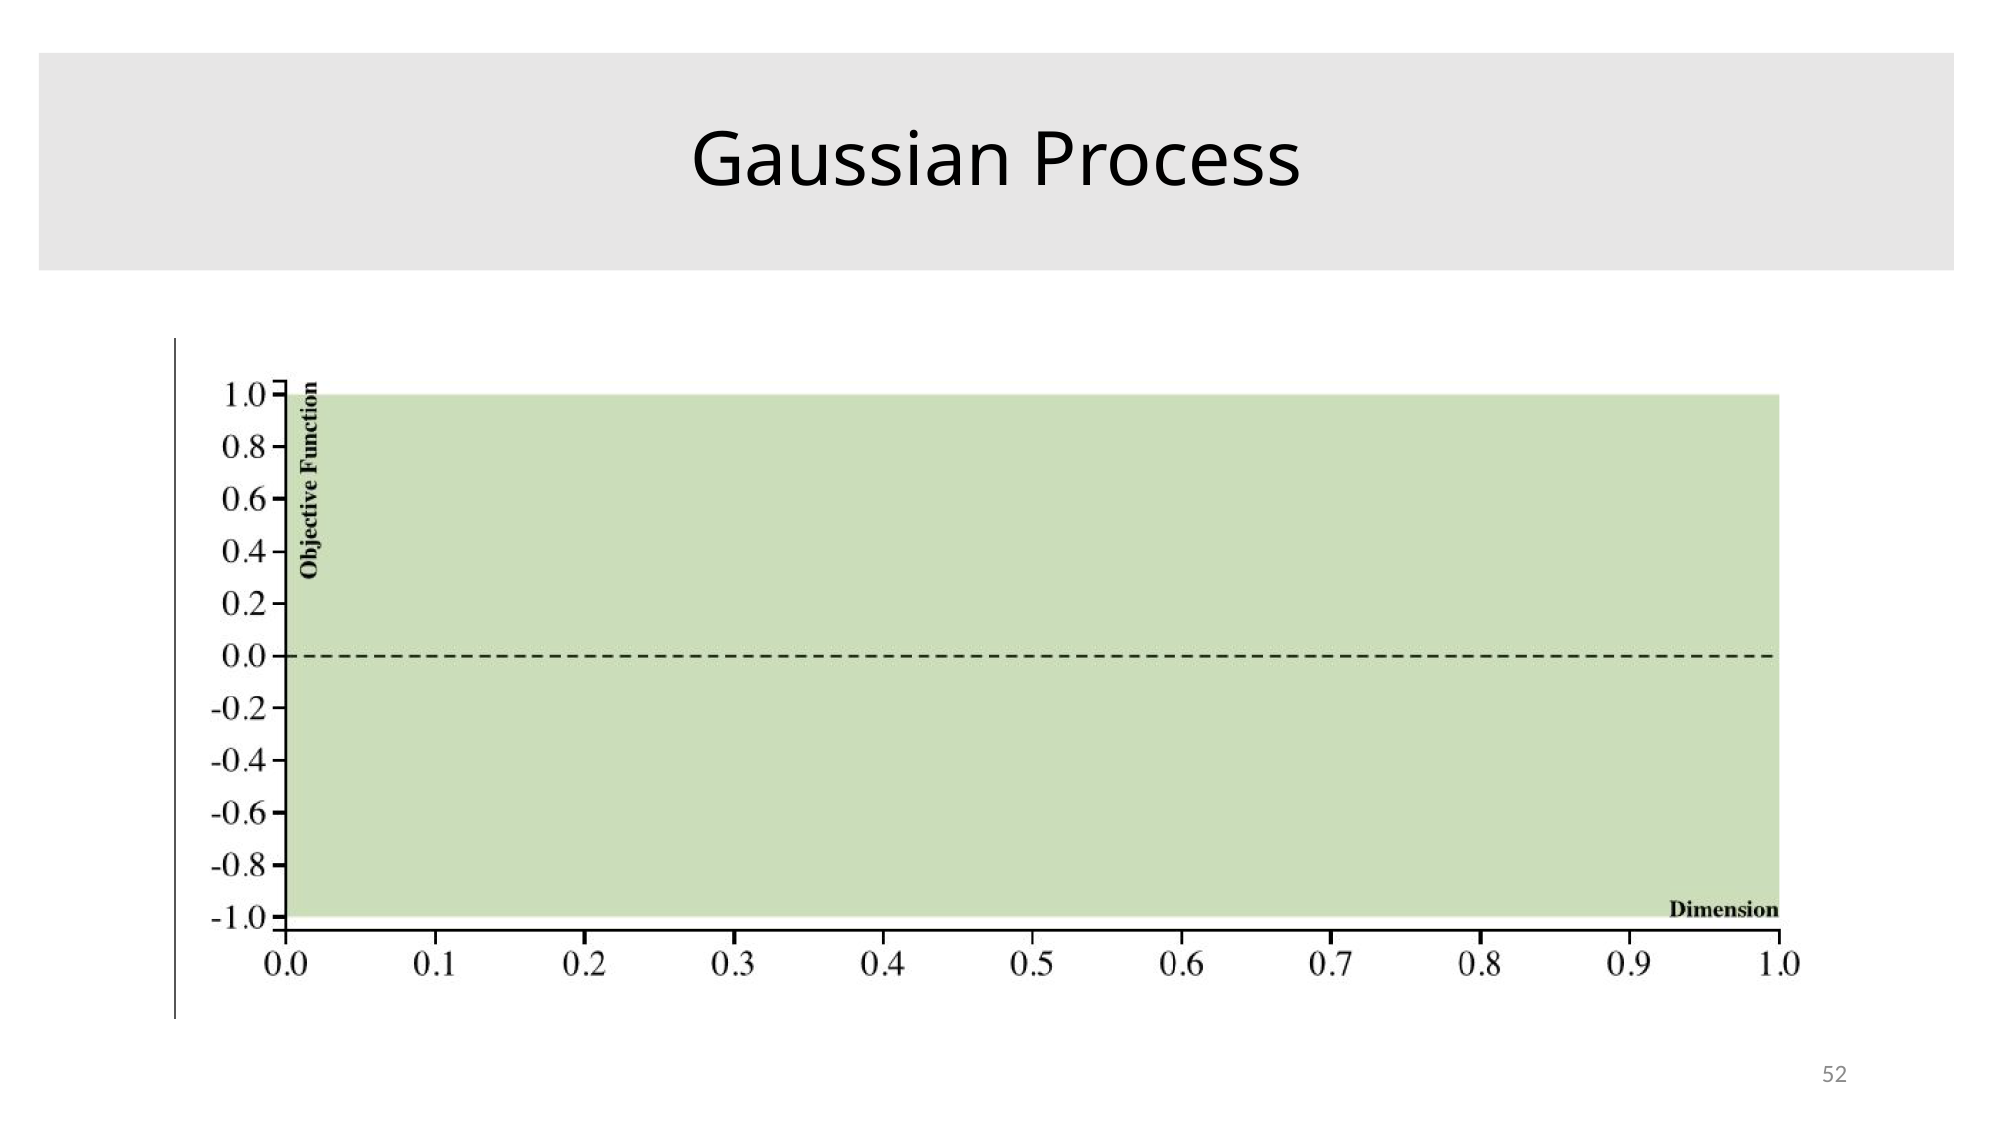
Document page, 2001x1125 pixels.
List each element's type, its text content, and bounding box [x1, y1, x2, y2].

slide_number 52 [1412, 1042, 1863, 1103]
picture [174, 338, 1818, 1019]
text_box Gaussian Process [38, 52, 1954, 271]
